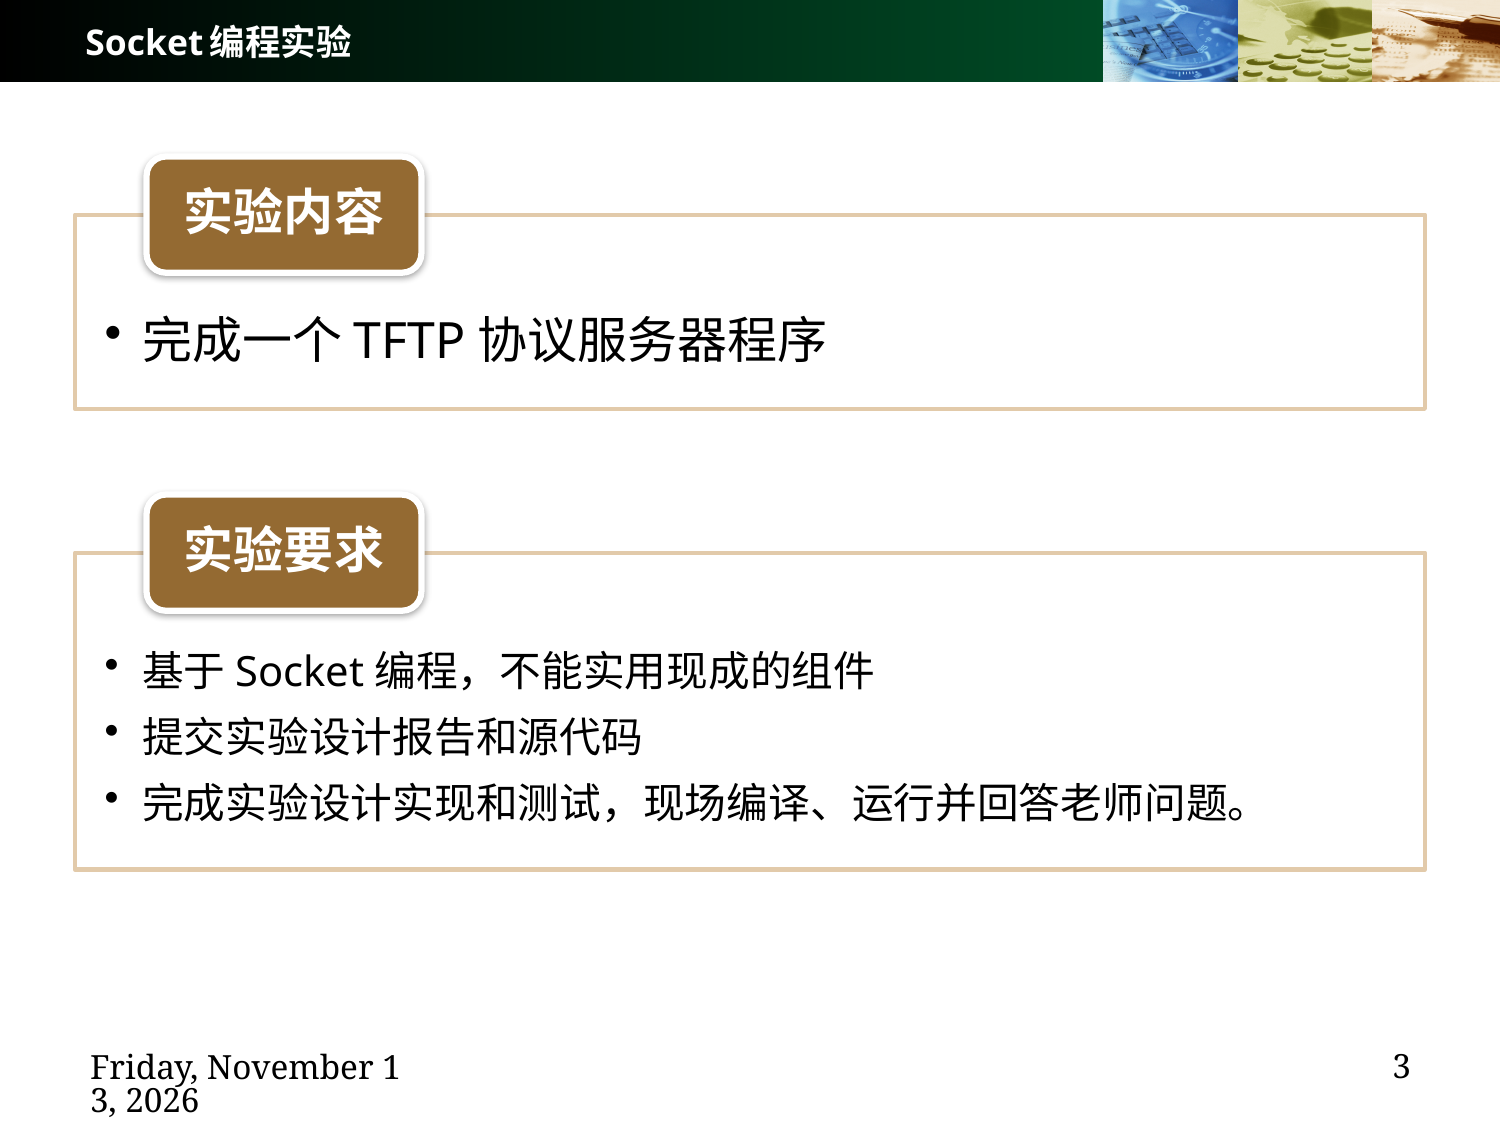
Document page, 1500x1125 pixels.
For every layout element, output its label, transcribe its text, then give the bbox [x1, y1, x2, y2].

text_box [74, 214, 1436, 410]
picture [1103, 0, 1500, 82]
footer 3 [950, 1022, 1426, 1099]
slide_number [74, 1023, 426, 1100]
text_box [74, 552, 1436, 888]
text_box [146, 156, 422, 273]
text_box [146, 494, 422, 611]
title Socket编程实验 [70, 11, 443, 71]
